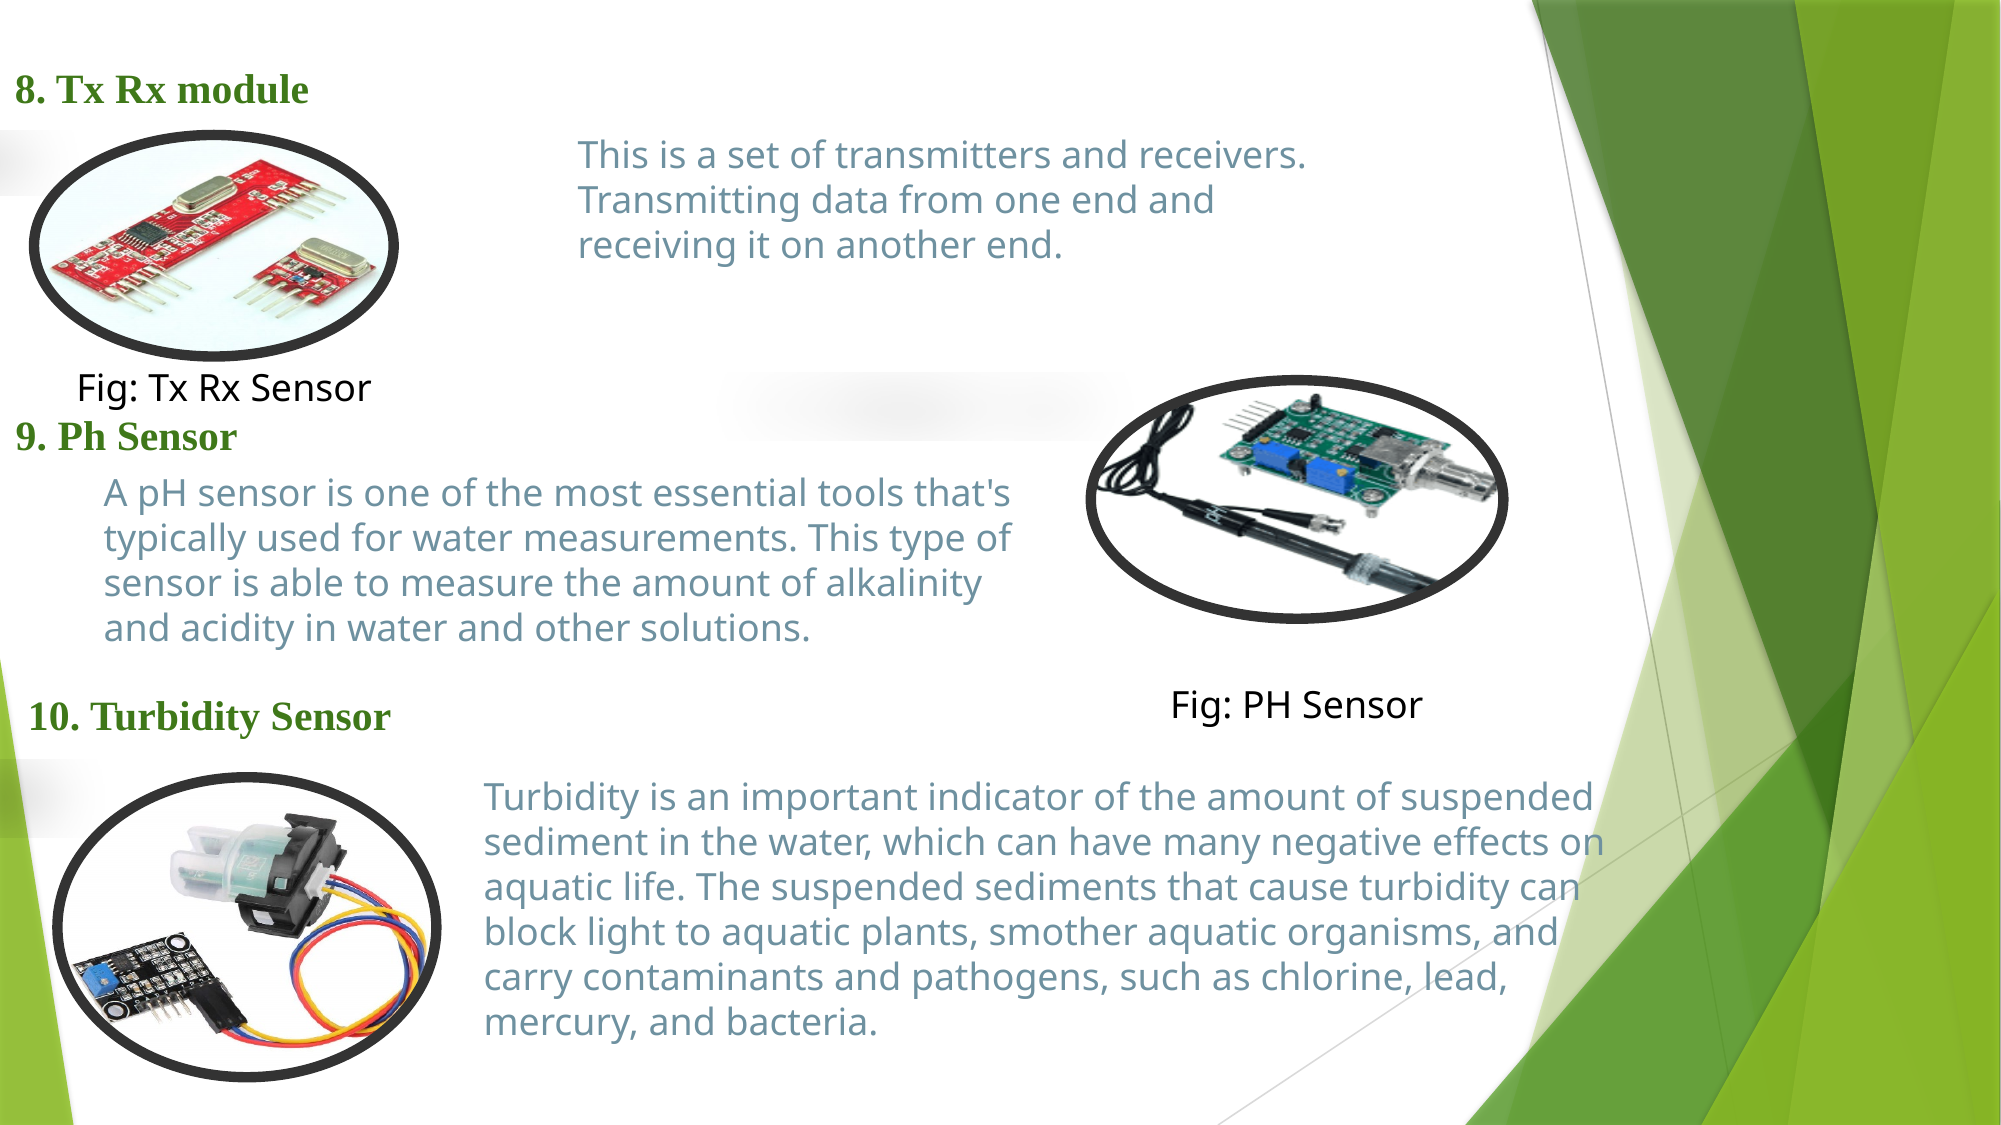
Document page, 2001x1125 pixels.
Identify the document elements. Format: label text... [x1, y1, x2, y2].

picture [56, 776, 437, 1078]
text_box Fig: PH Sensor [1155, 673, 1439, 733]
text_box A pH sensor is one of the most essential tools that's typically used for water measurements. This type of sensor is able to measure the amount of alkalinity and acidity in water and other solutions. [88, 461, 1032, 657]
picture [33, 134, 395, 357]
text_box 8. Tx Rx module [0, 54, 331, 119]
text_box This is a set of transmitters and receivers. Transmitting data from one end and receiving it on another end. [562, 123, 1374, 274]
text_box 9. Ph Sensor [0, 401, 253, 467]
picture [1090, 379, 1504, 620]
text_box Fig: Tx Rx Sensor [61, 364, 387, 416]
text_box Turbidity is an important indicator of the amount of suspended sediment in the water, which can have many negative effects on aquatic life. The suspended sediments that cause turbidity can block light to aquatic plants, smother aquatic organisms, and carry contaminants and pathogens, such as chlorine, lead, mercury, and bacteria. [468, 765, 1628, 1051]
text_box 10. Turbidity Sensor [13, 681, 407, 747]
